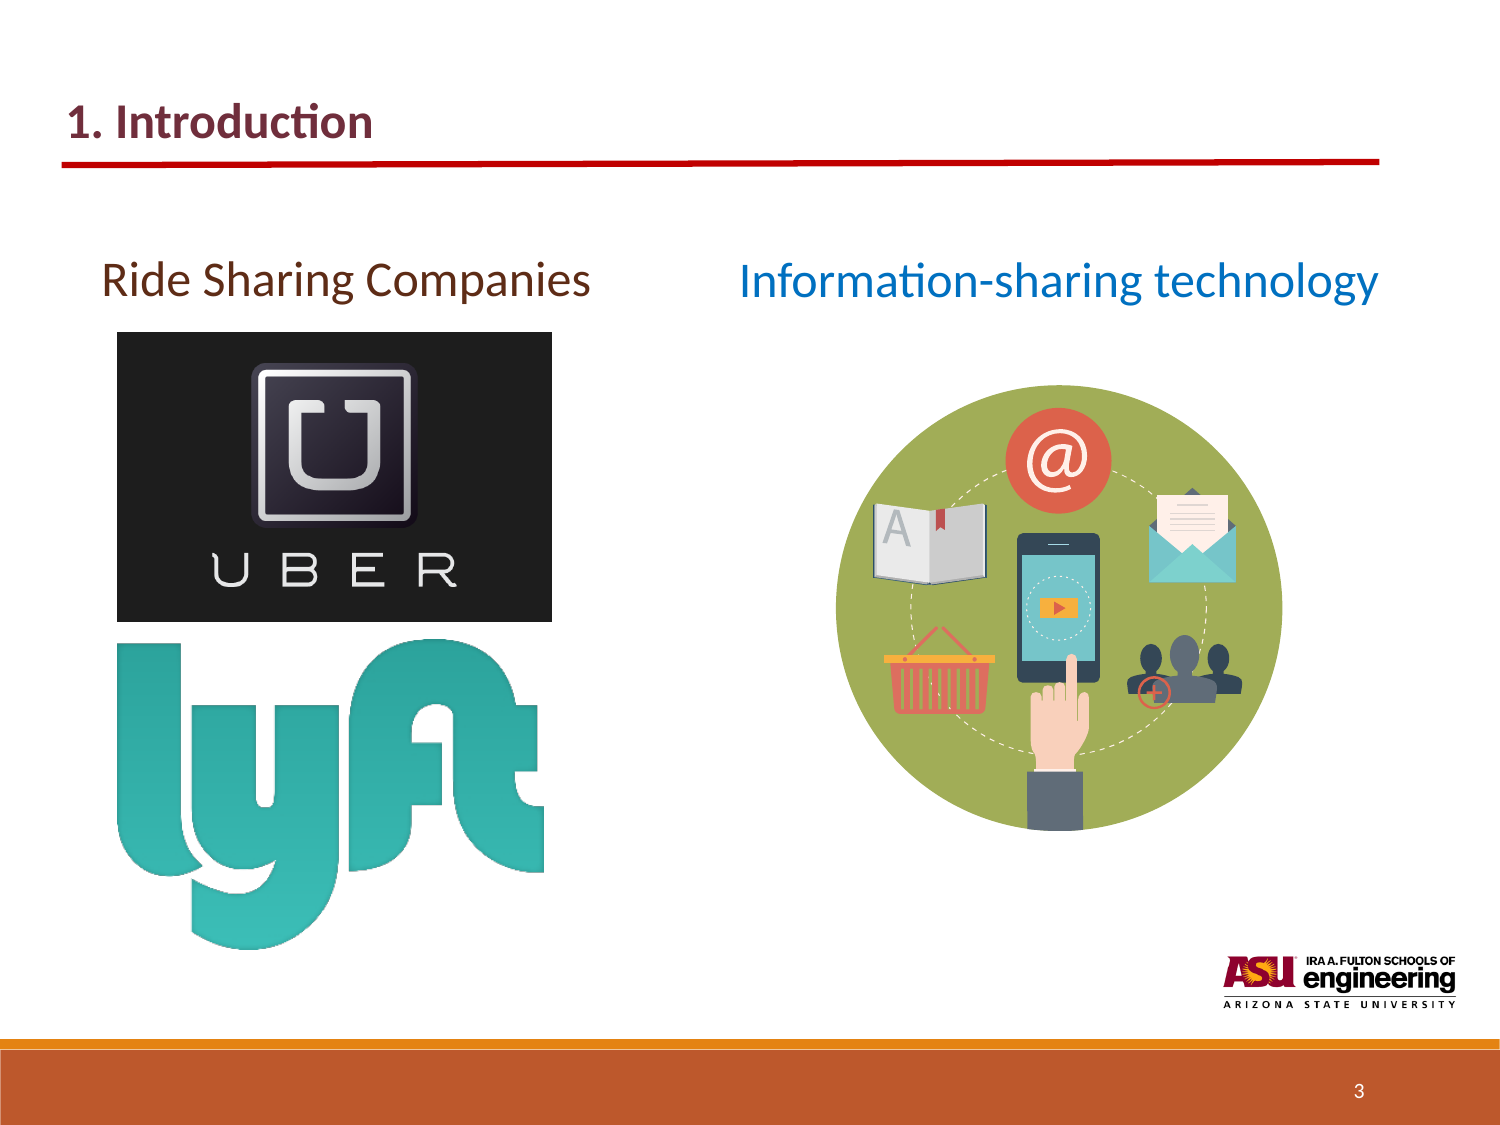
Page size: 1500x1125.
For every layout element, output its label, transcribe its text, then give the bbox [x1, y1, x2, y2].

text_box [61, 161, 1380, 166]
picture [117, 639, 545, 951]
text_box Ride Sharing Companies [86, 238, 618, 314]
picture [834, 384, 1284, 832]
text_box 1. Introduction [50, 81, 1348, 156]
slide_number 3 [1218, 1059, 1380, 1120]
picture [117, 332, 552, 623]
text_box Information-sharing technology [723, 240, 1395, 315]
picture [1217, 949, 1461, 1015]
